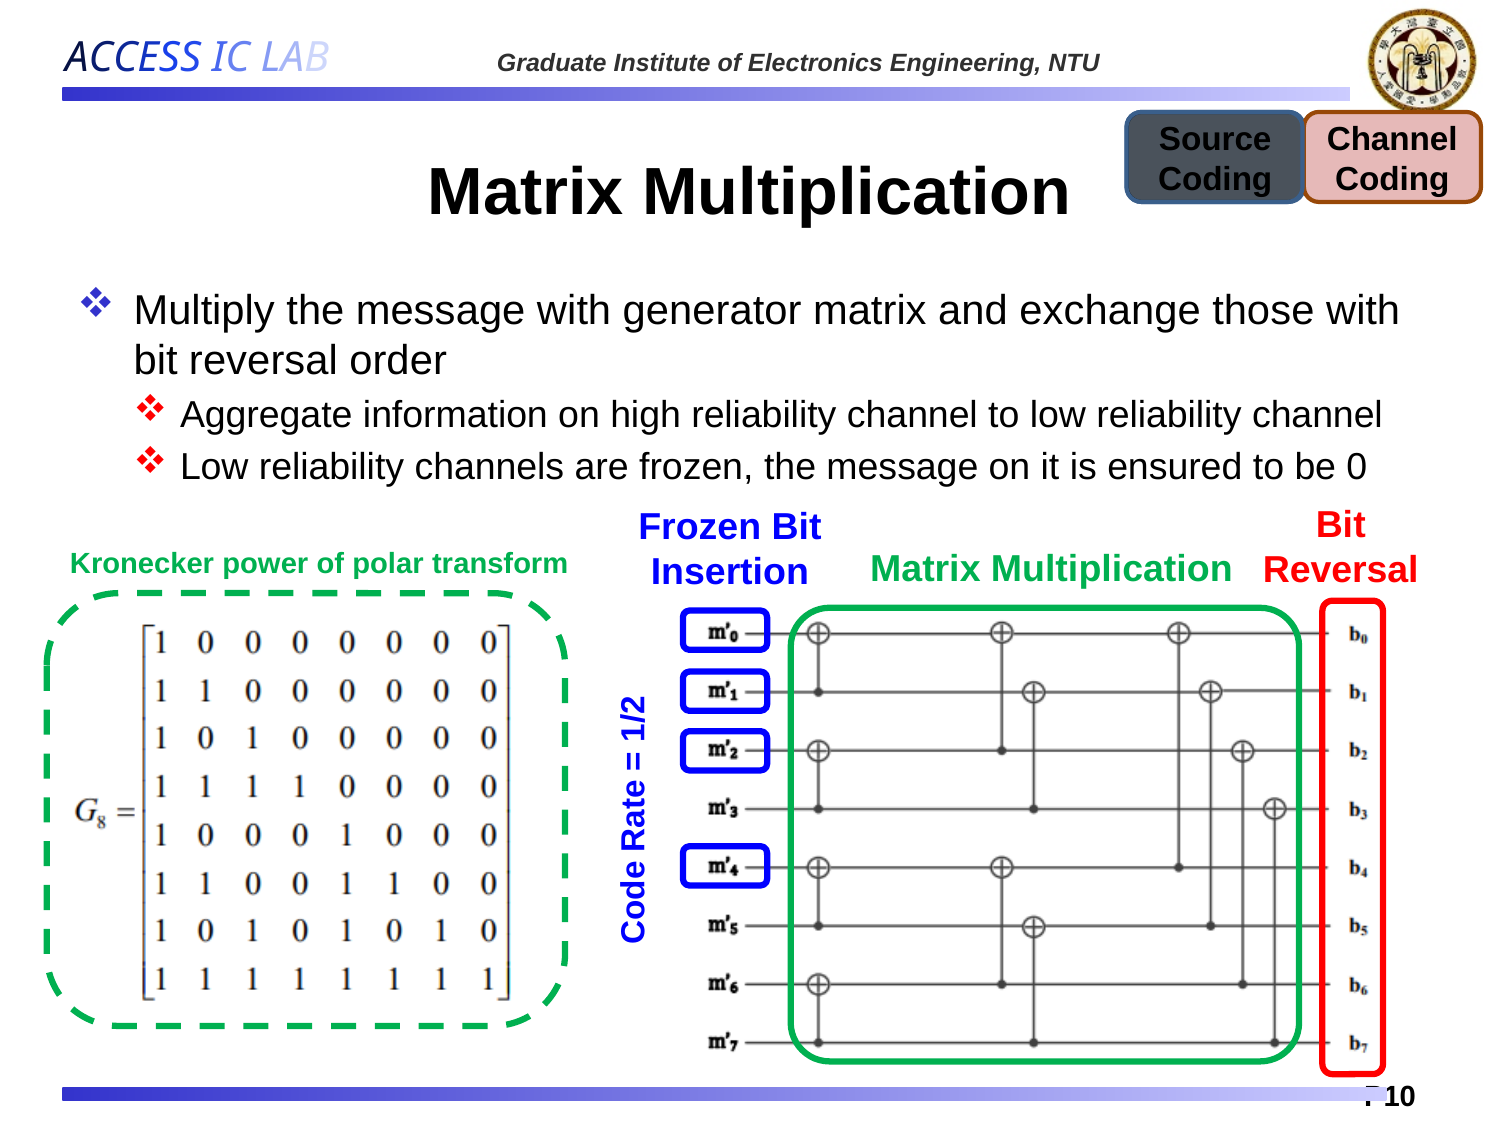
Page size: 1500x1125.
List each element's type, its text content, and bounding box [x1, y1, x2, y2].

text_box Frozen Bit Insertion [606, 494, 854, 600]
text_box [46, 622, 61, 997]
text_box Bit Reversal [1241, 493, 1441, 598]
picture [684, 600, 1384, 1075]
text_box [70, 593, 566, 1018]
picture [66, 614, 522, 1015]
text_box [1126, 111, 1482, 203]
text_box Code Rate = 1/2 [603, 649, 659, 959]
title Matrix Multiplication [62, 124, 1438, 251]
list Multiply the message with generator matrix and exchange those with bit reversal order Aggregate information on high reliability channel to low reliability channel Low reliability channels are frozen, the message on it is ensured to be 0 [62, 275, 1438, 490]
text_box Matrix Multiplication [780, 536, 1323, 597]
picture [1359, 0, 1488, 125]
text_box Kronecker power of polar transform [55, 536, 585, 587]
